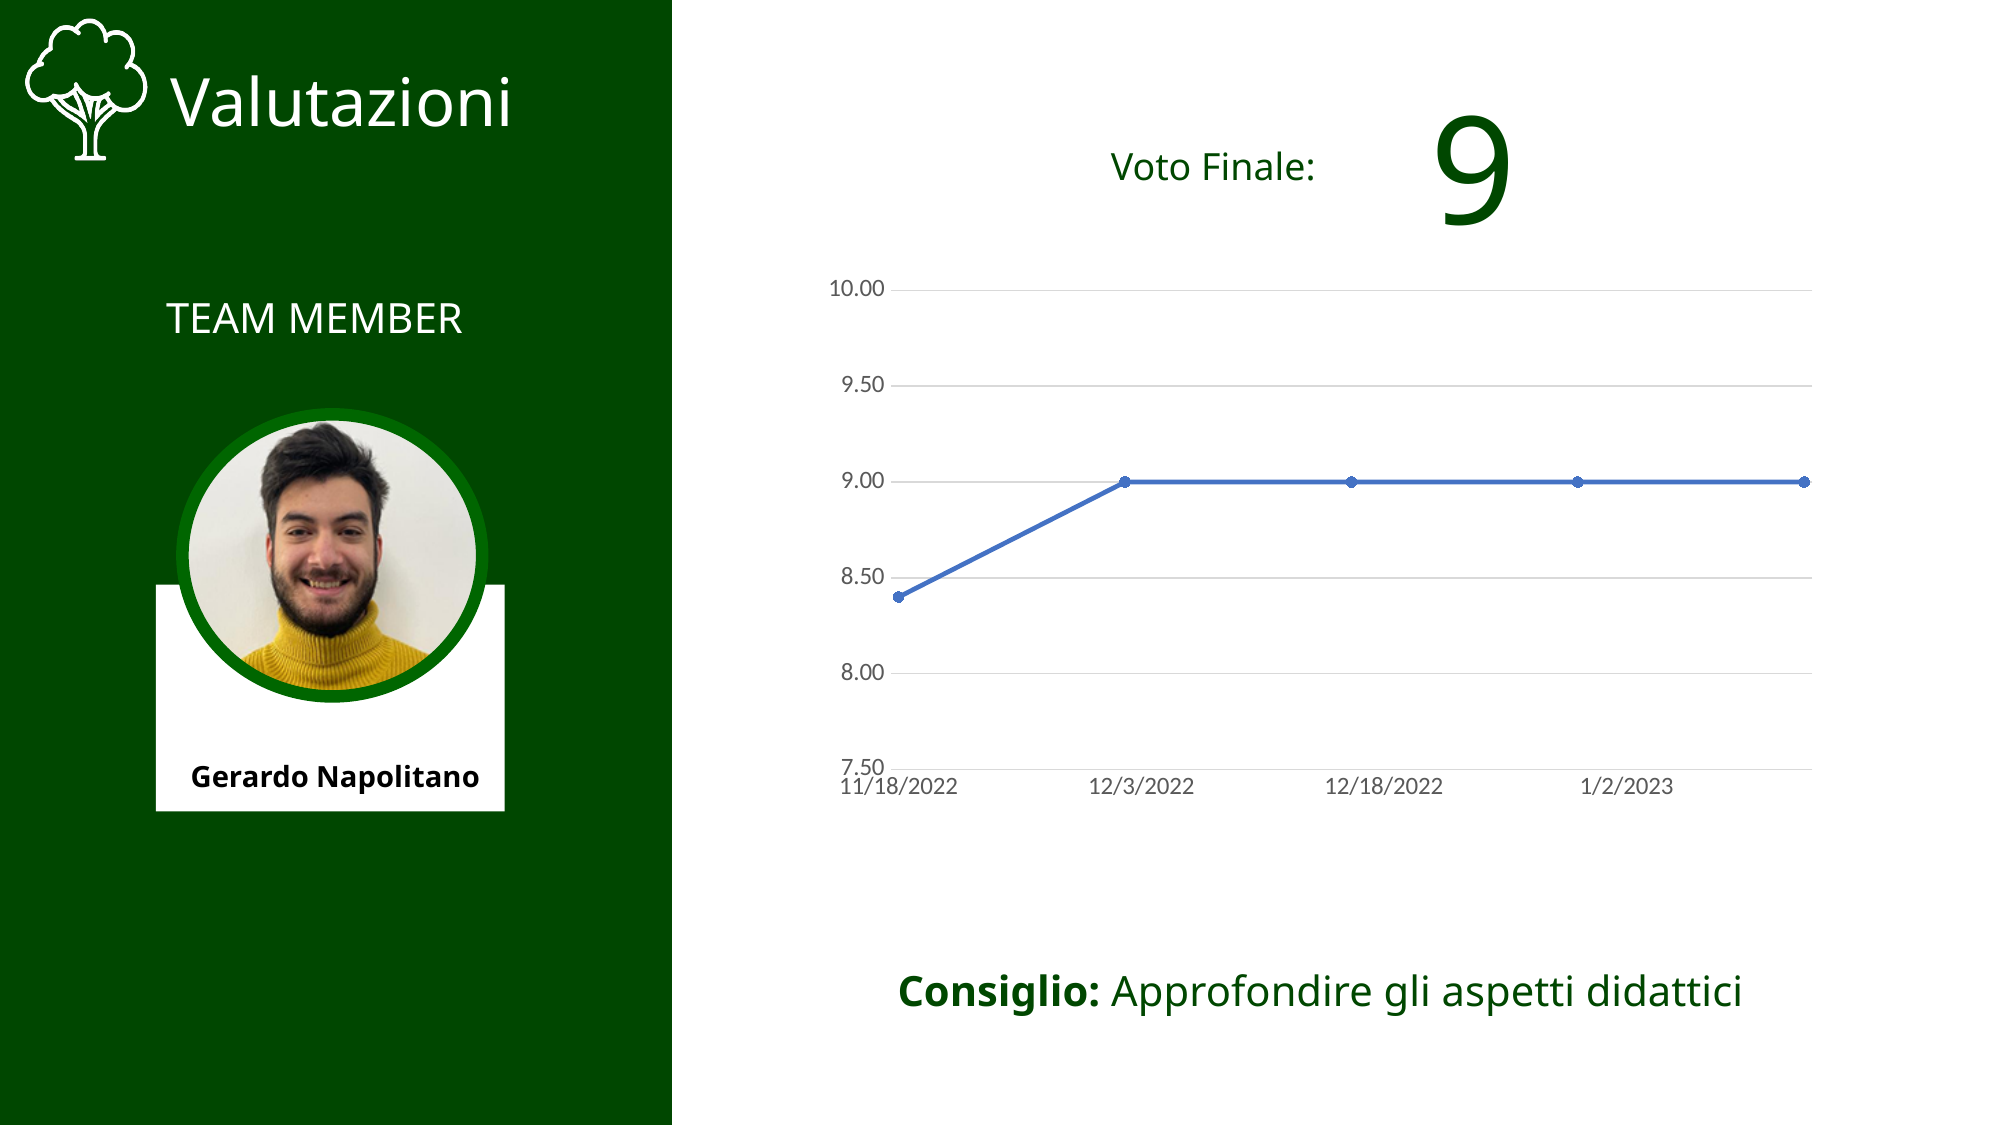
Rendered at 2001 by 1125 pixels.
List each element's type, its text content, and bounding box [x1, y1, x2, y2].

text_box TEAM MEMBER [112, 284, 517, 350]
text_box 9 [1351, 67, 1596, 262]
chart [807, 266, 1833, 812]
text_box [0, 0, 672, 1125]
picture [17, 9, 156, 168]
text_box Consiglio: Approfondire gli aspetti didattici [807, 956, 1833, 1022]
text_box Voto Finale: [1096, 135, 1351, 195]
text_box Valutazioni [156, 52, 635, 147]
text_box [123, 414, 548, 812]
